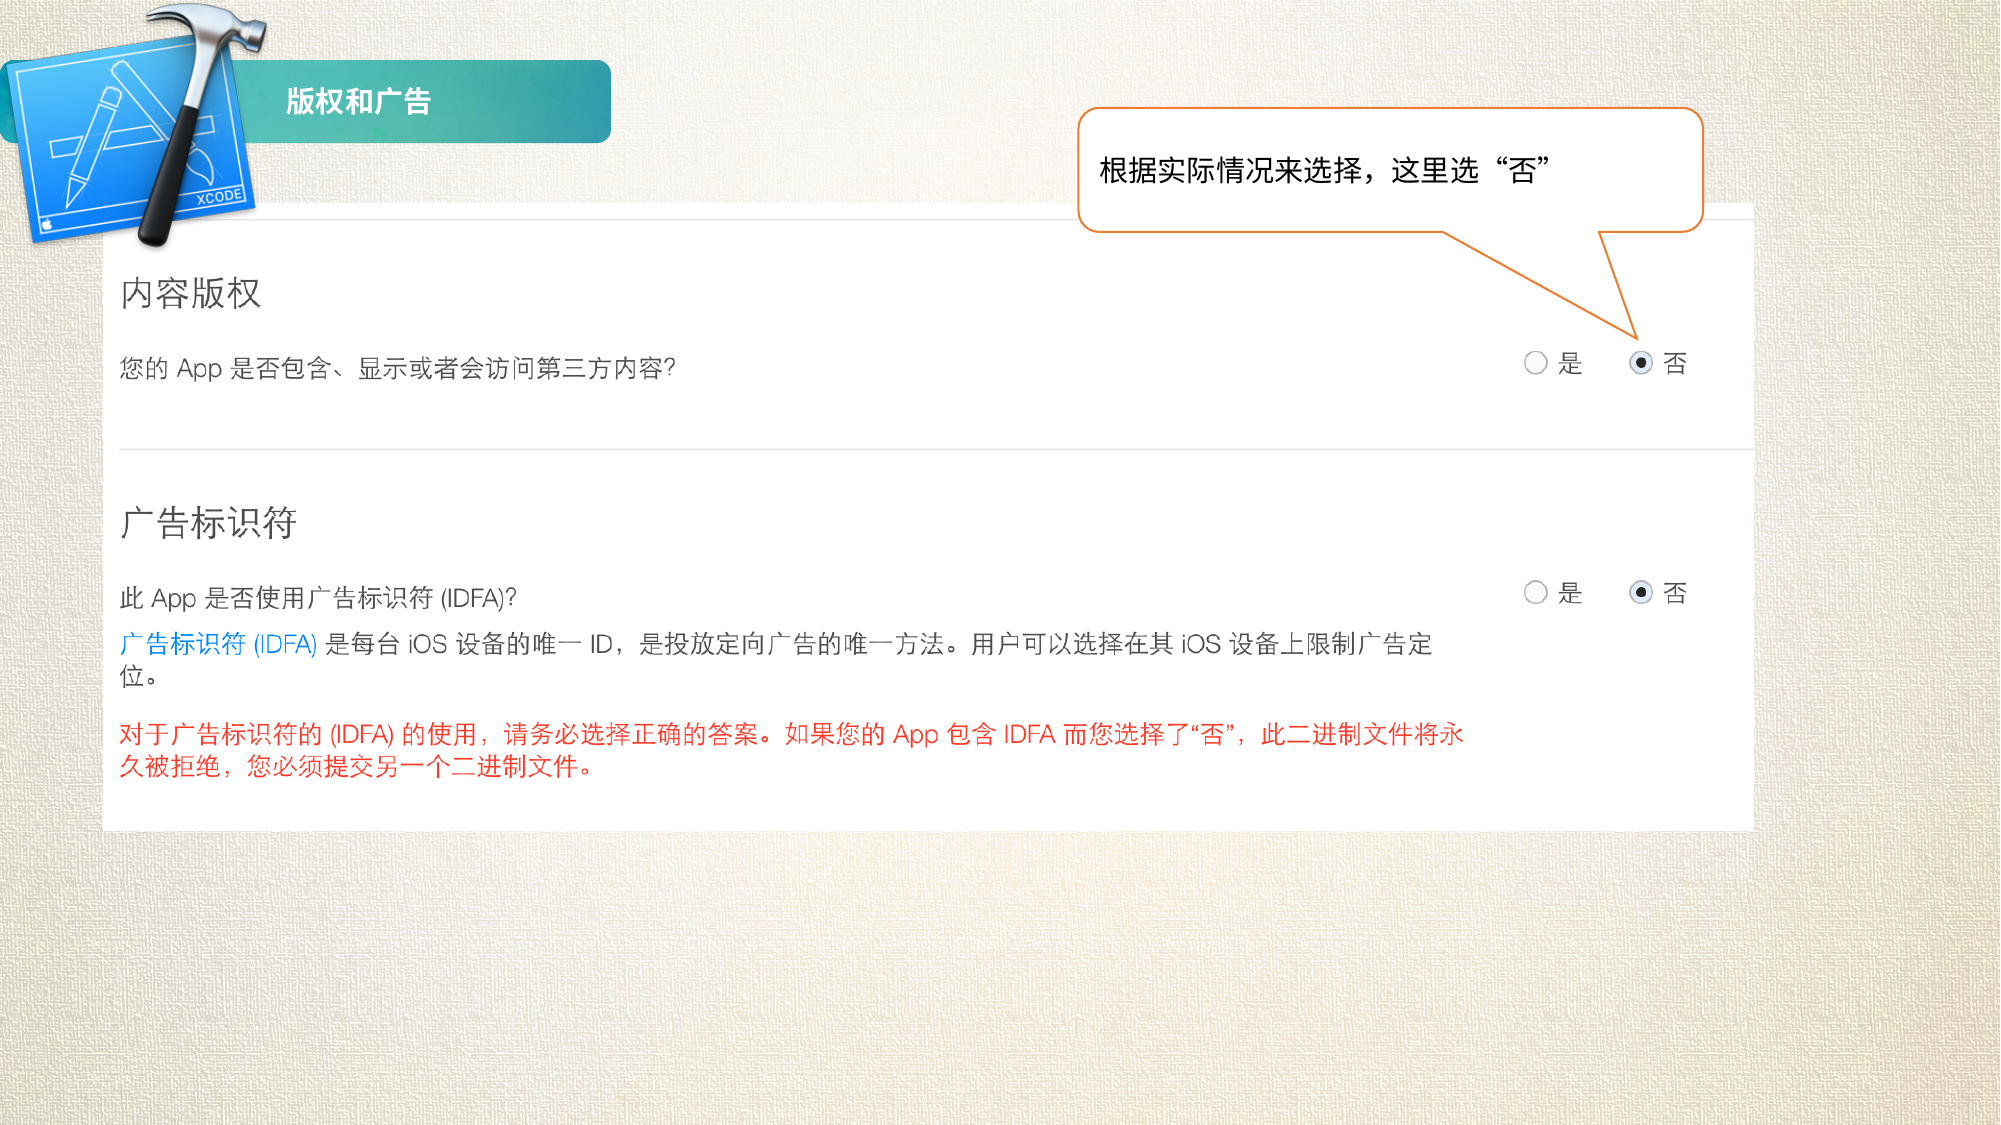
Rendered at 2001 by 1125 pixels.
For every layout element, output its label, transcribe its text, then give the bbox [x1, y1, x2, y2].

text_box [272, 76, 611, 170]
picture [0, 0, 2000, 1125]
text_box [272, 59, 613, 135]
text_box 根据实际情况来选择，这里选“否” [1077, 106, 1705, 203]
